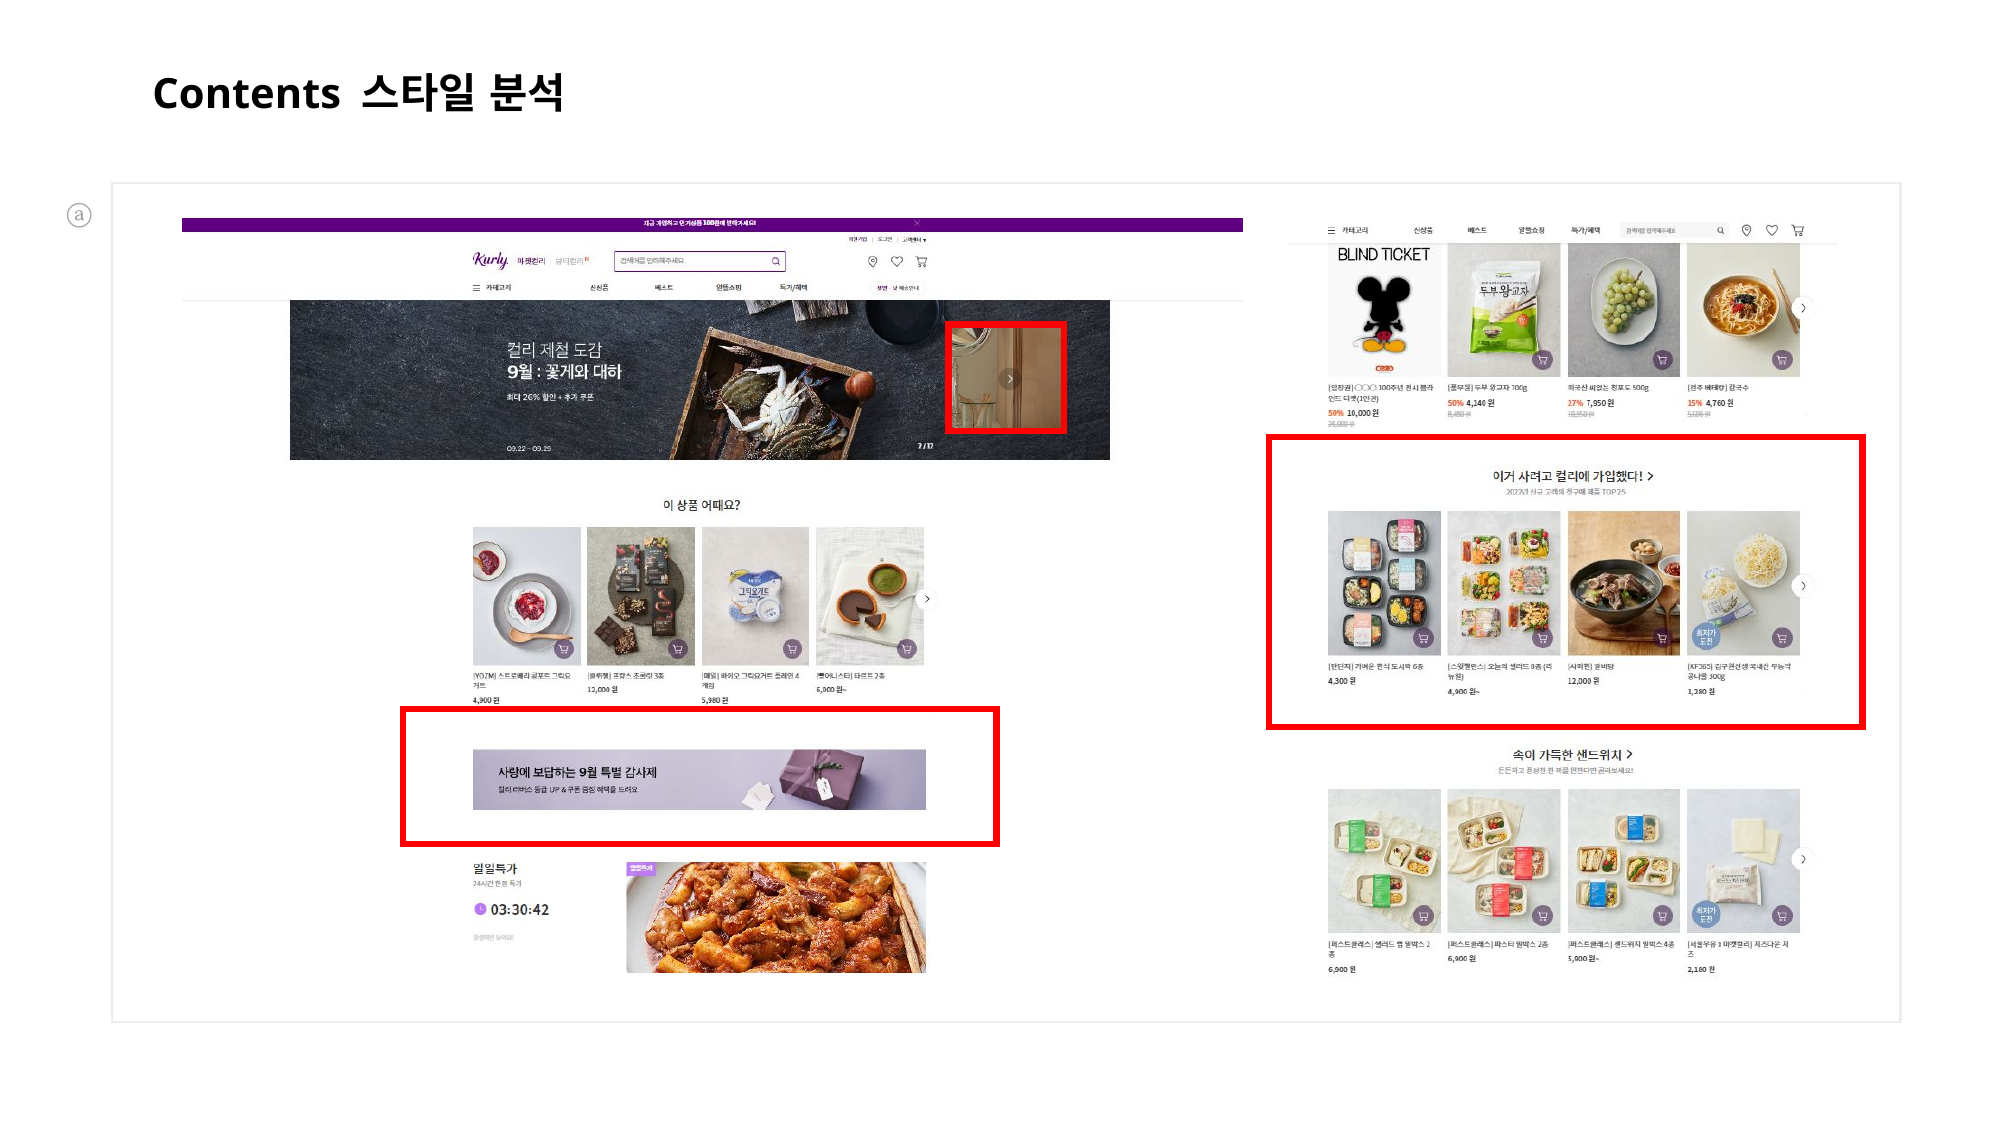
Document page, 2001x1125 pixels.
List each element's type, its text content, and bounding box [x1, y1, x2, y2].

text_box [111, 182, 1902, 1023]
text_box [1268, 436, 1287, 728]
text_box Contents 스타일 분석 [137, 0, 1863, 204]
text_box [1838, 436, 1863, 728]
picture [1287, 218, 1838, 1008]
picture [182, 218, 1243, 973]
text_box ⓐ [50, 182, 107, 243]
